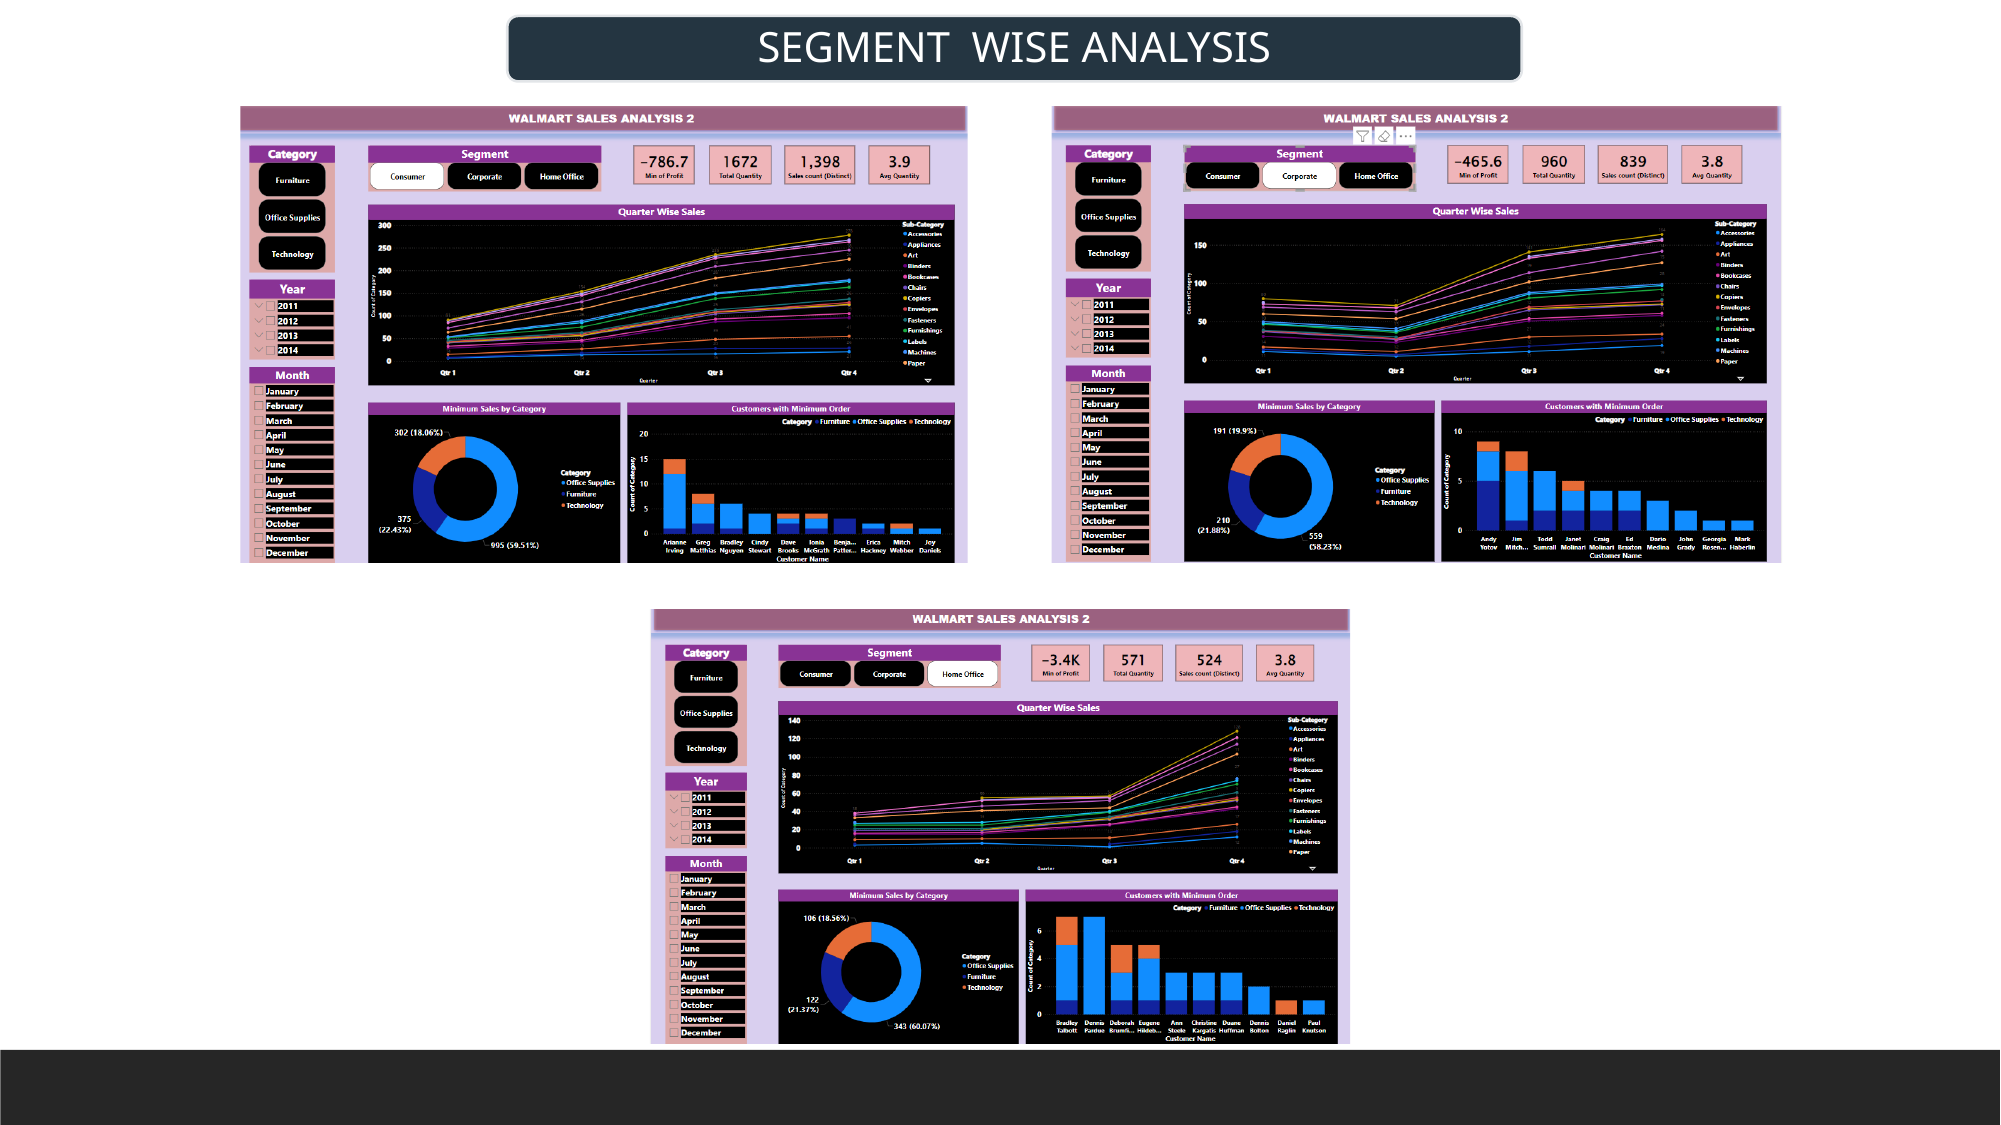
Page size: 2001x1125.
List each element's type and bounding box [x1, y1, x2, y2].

picture [1051, 105, 1783, 563]
picture [239, 105, 969, 563]
picture [649, 609, 1351, 1044]
text_box [506, 15, 1523, 82]
